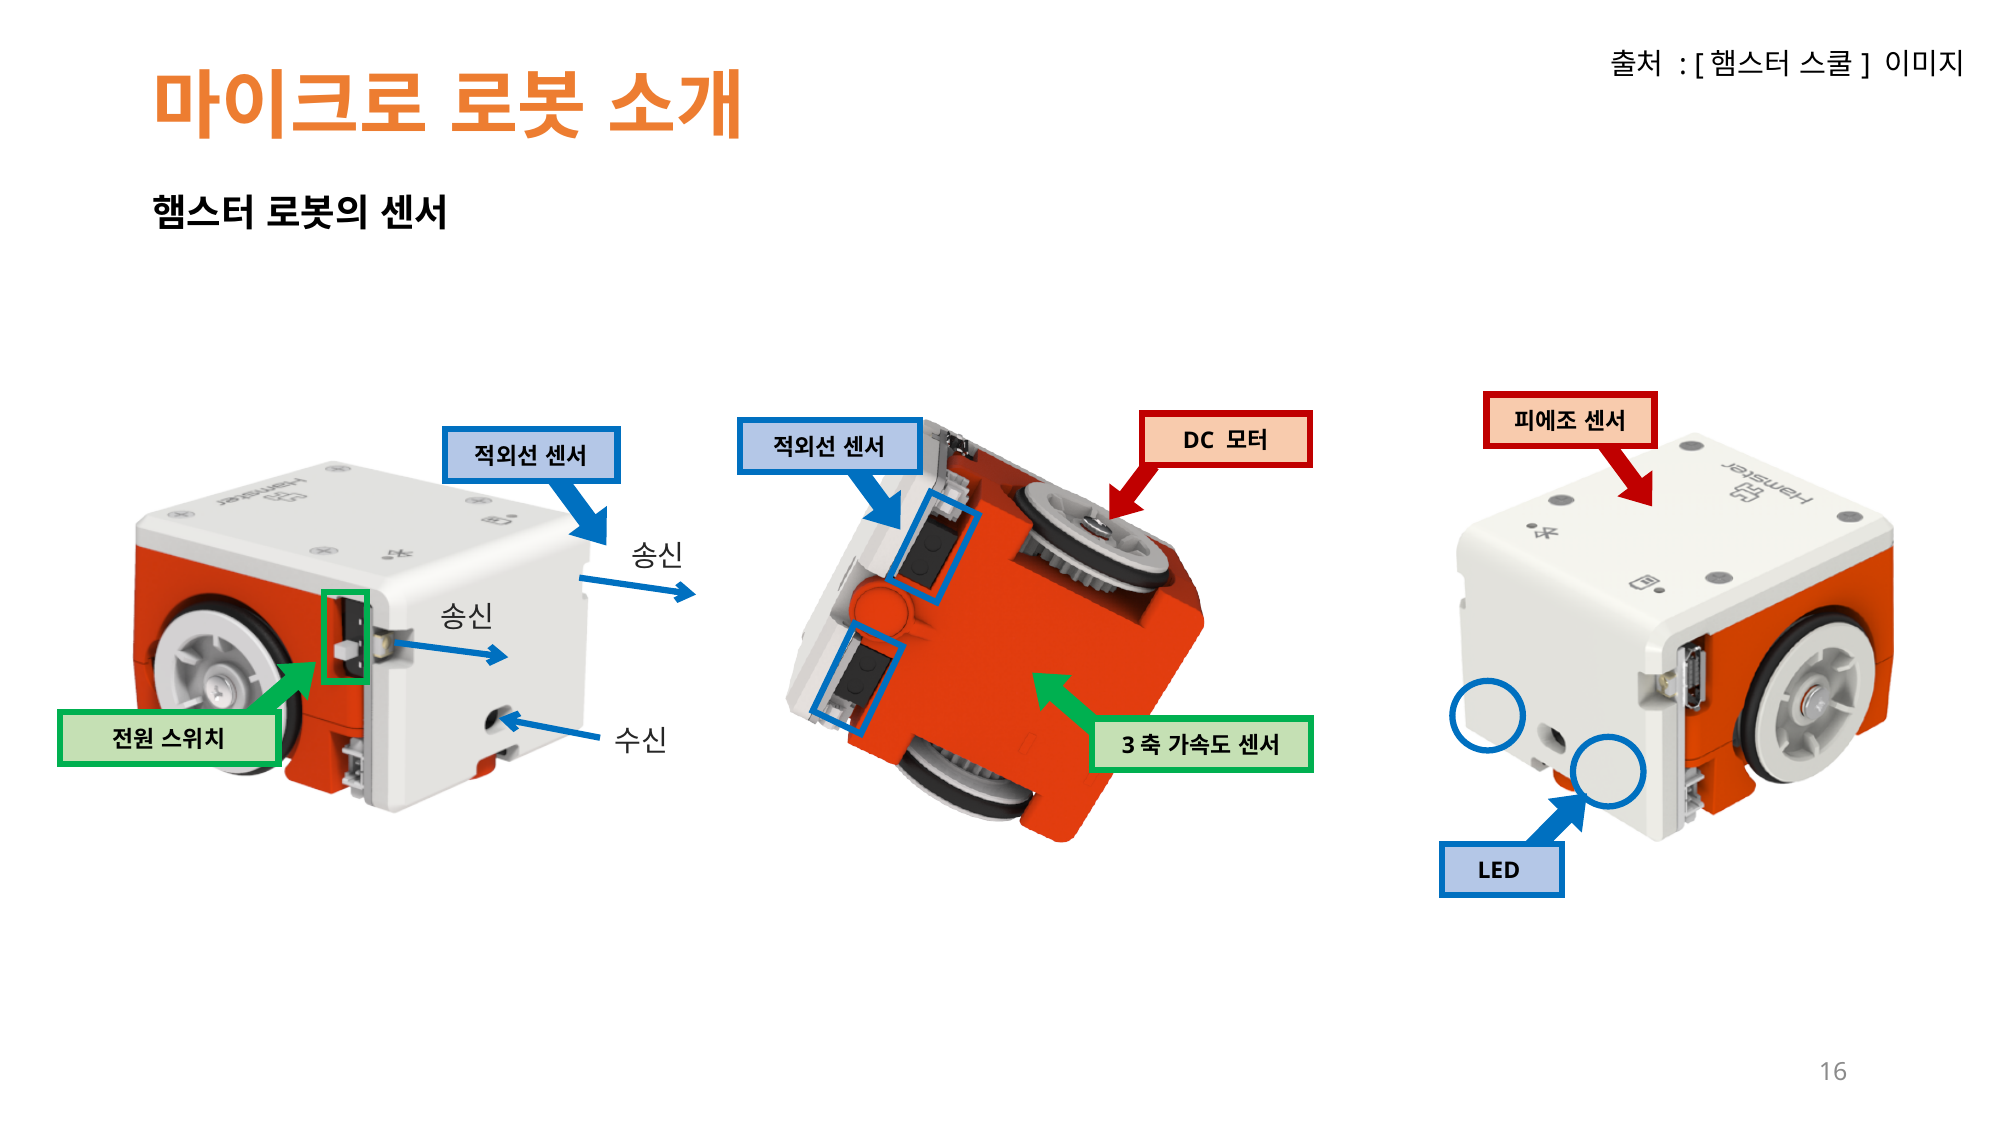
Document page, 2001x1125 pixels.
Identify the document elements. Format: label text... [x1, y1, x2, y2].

text_box LED [1441, 843, 1563, 896]
text_box DC 모터 [1141, 412, 1311, 466]
list 햄스터 로봇의 센서 [137, 181, 1863, 1014]
picture [1456, 432, 1894, 842]
text_box 3축 가속도 센서 [1205, 717, 1312, 771]
title 마이크로 로봇 소개 [137, 59, 1863, 161]
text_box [394, 642, 509, 658]
text_box 출처 : [햄스터 스쿨] 이미지 [1595, 38, 2000, 88]
picture [785, 418, 1205, 843]
text_box 적외선 센서 [444, 428, 619, 482]
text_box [579, 577, 696, 595]
text_box [1451, 698, 1456, 734]
picture [132, 460, 592, 814]
text_box 적외선 센서 [739, 419, 785, 473]
text_box 송신 [616, 530, 732, 580]
text_box 전원 스위치 [59, 711, 132, 765]
text_box 피에조 센서 [1485, 393, 1655, 432]
text_box 수신 [600, 714, 716, 765]
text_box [498, 718, 601, 738]
slide_number 16 [1412, 1042, 1863, 1103]
text_box [592, 505, 607, 546]
